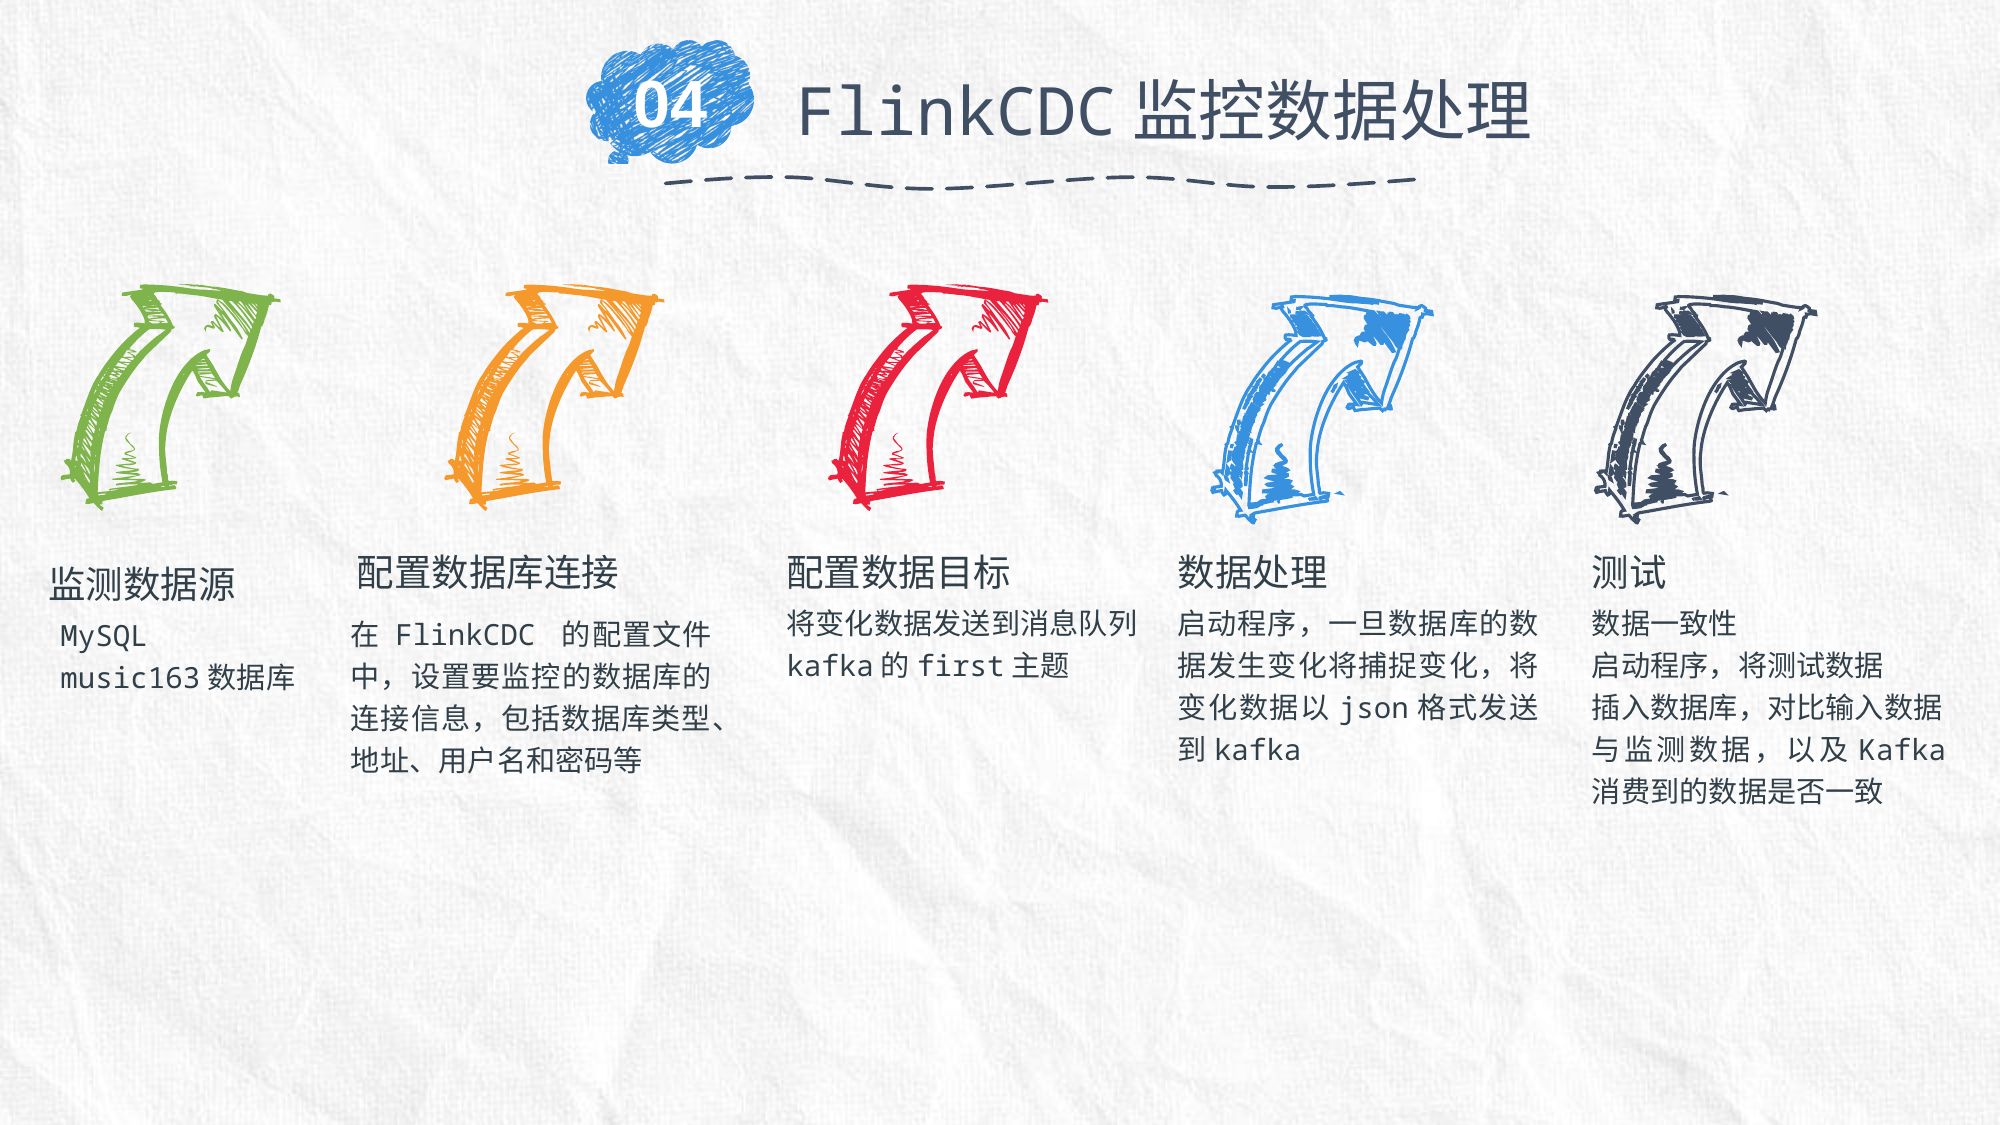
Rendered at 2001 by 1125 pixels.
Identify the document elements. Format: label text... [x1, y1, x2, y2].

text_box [1162, 533, 1554, 776]
text_box [614, 38, 756, 139]
text_box 04 [611, 53, 729, 149]
text_box [1593, 294, 1818, 525]
text_box [664, 176, 781, 185]
text_box [444, 284, 665, 511]
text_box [335, 532, 727, 787]
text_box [771, 532, 1163, 691]
text_box [1210, 294, 1434, 525]
text_box [596, 149, 697, 185]
text_box 个性推荐 [0, 0, 2000, 1125]
text_box [828, 284, 1049, 511]
text_box FlinkCDC监控数据处理 [781, 61, 1597, 236]
text_box [585, 55, 611, 146]
text_box [60, 284, 281, 511]
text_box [1576, 533, 1968, 818]
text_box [0, 544, 326, 703]
